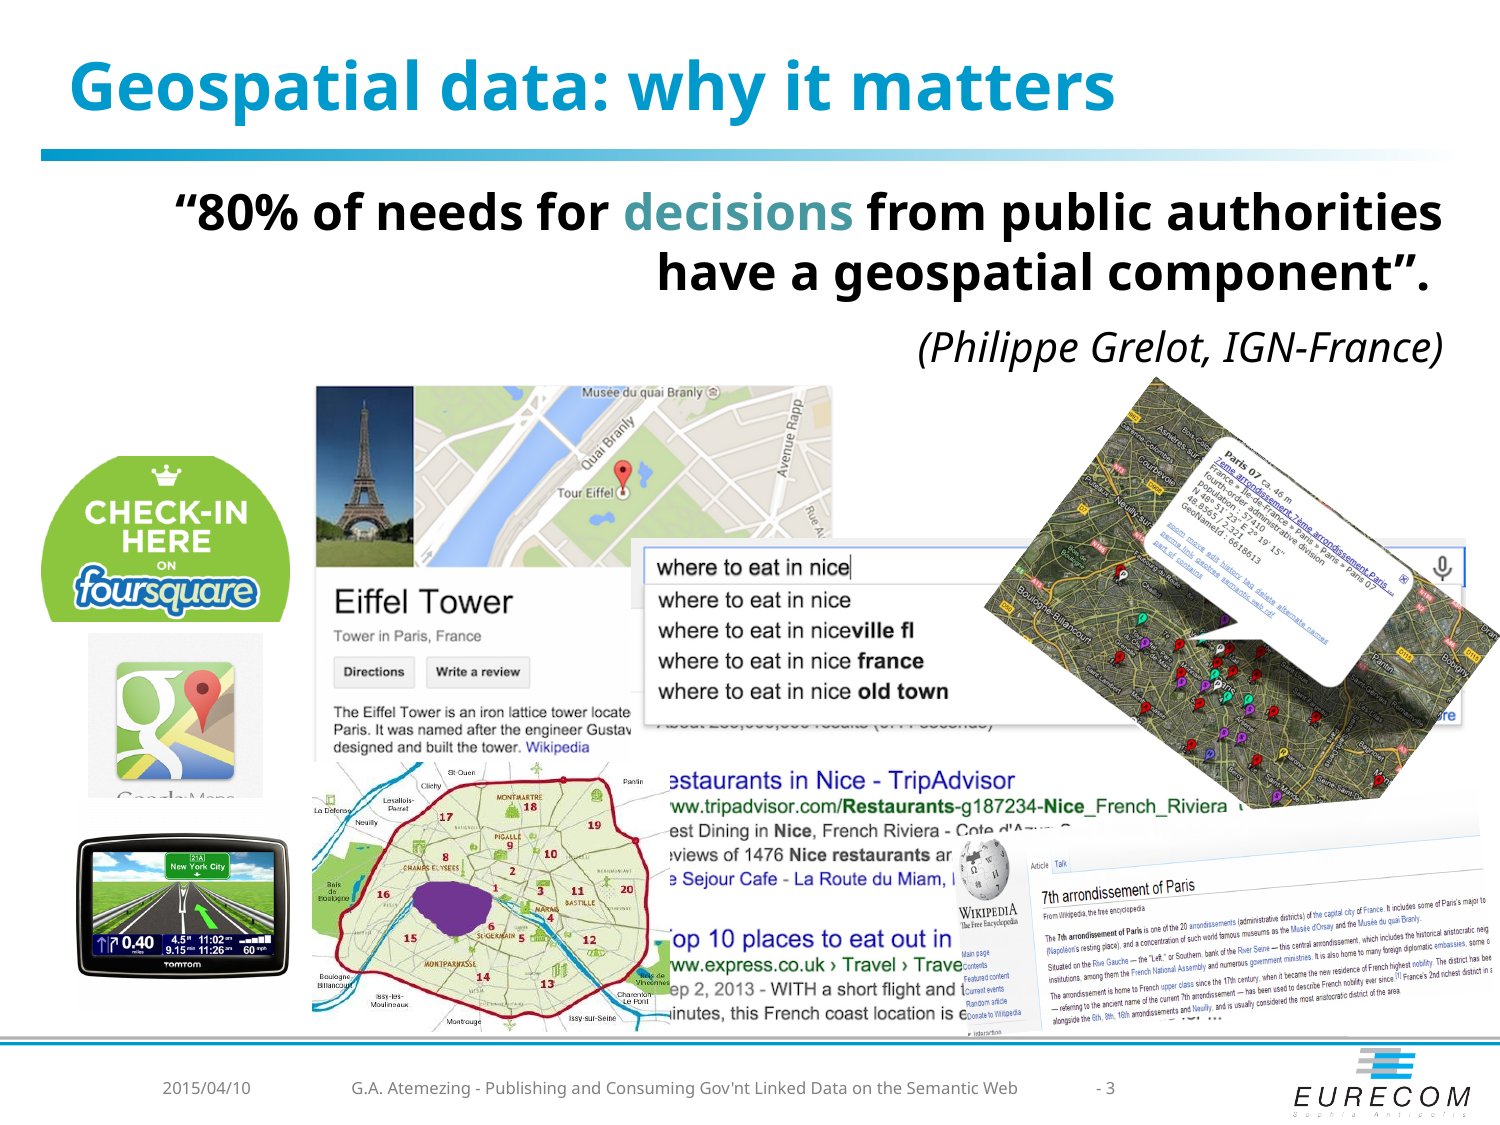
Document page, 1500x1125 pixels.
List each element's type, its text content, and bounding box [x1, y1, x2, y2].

slide_number - 3 [1080, 1070, 1200, 1103]
list “80% of needs for decisions from public authorities have a geospatial component”. (Philippe Grelot, IGN-France) [41, 172, 1460, 398]
title Geospatial data: why it matters [52, 30, 1460, 138]
picture [1293, 1048, 1477, 1118]
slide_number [147, 1070, 325, 1103]
picture [76, 633, 290, 1012]
picture [40, 455, 290, 622]
footer G.A. Atemezing - Publishing and Consuming Gov'nt Linked Data on the Semantic Web [336, 1070, 1069, 1107]
picture [312, 377, 1500, 1037]
